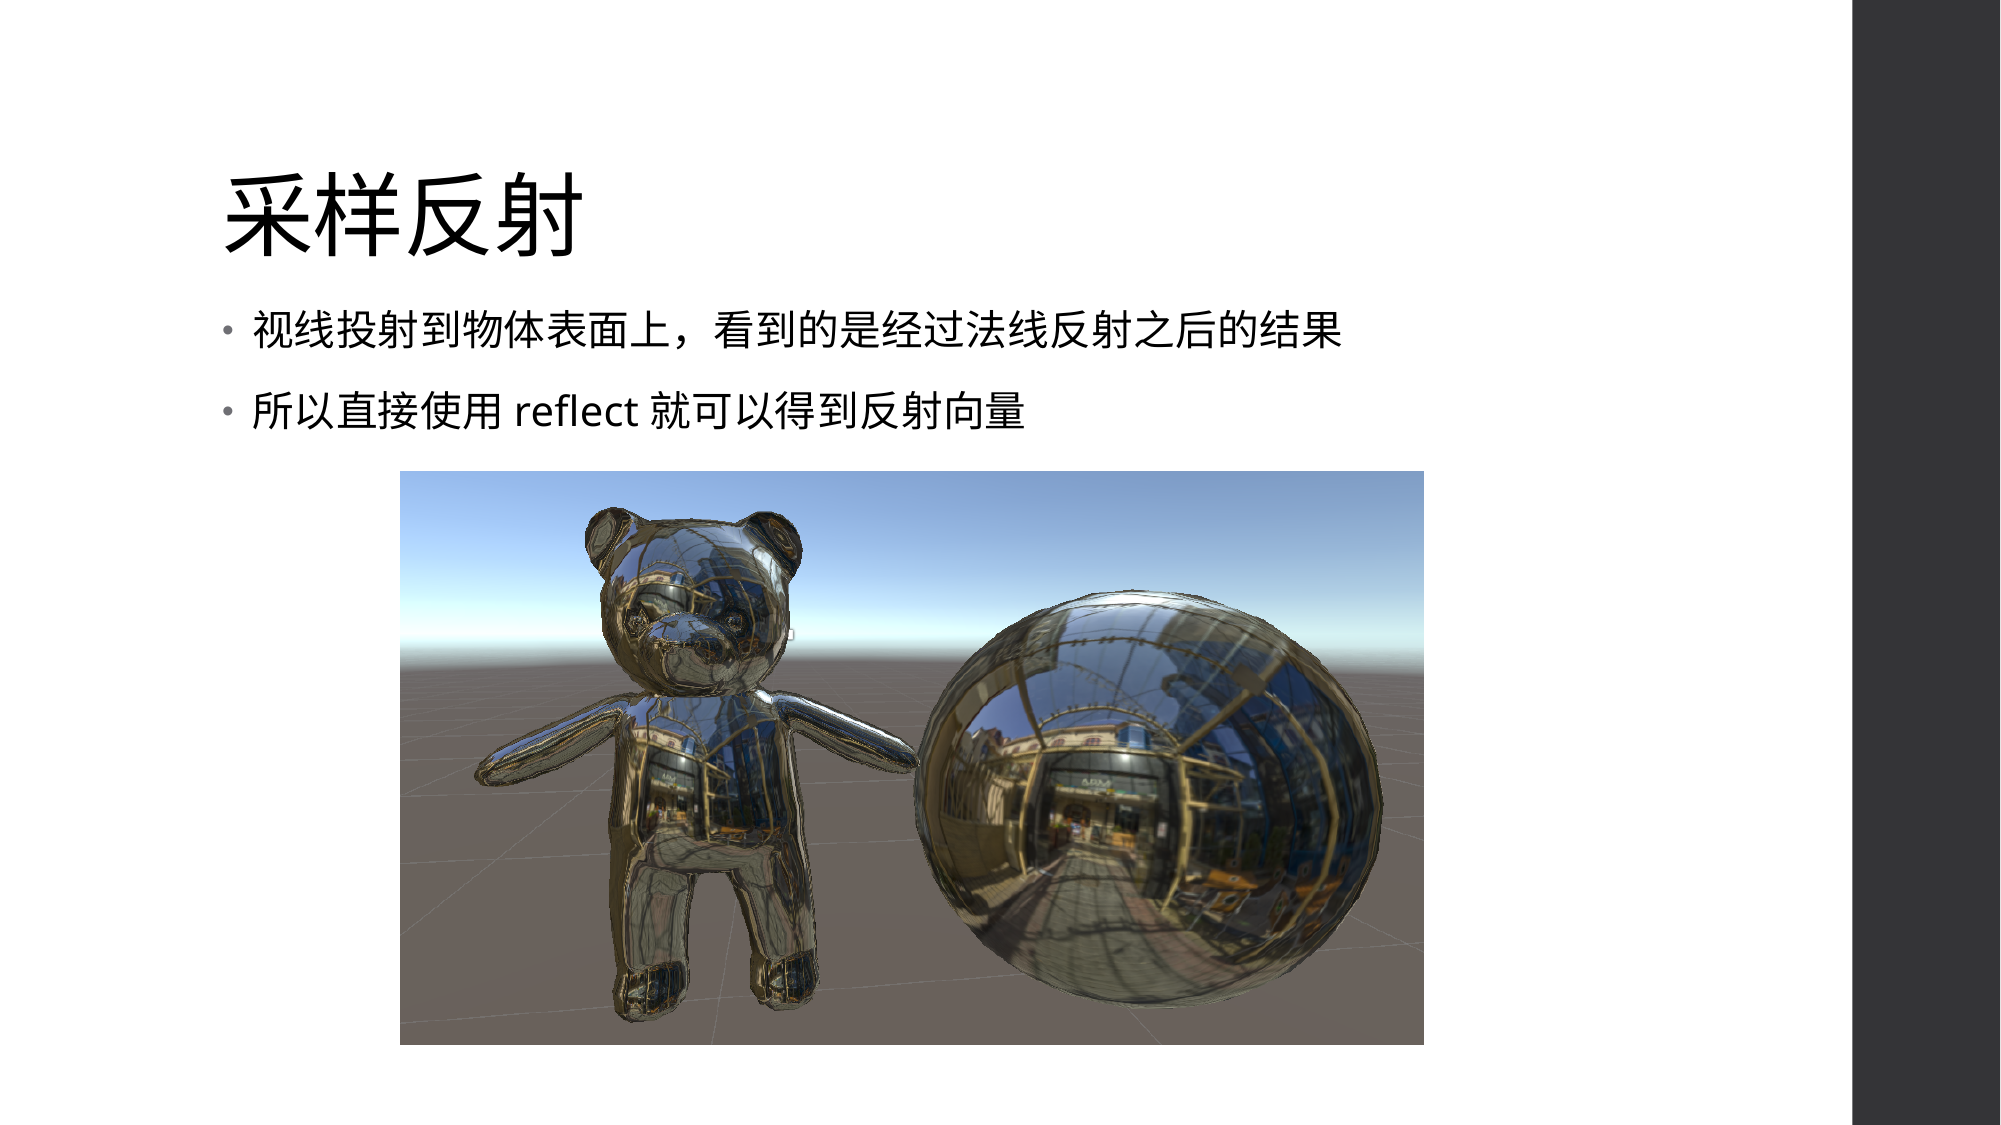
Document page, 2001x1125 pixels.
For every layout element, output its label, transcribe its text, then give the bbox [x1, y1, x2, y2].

list 视线投射到物体表面上，看到的是经过法线反射之后的结果 所以直接使用reflect就可以得到反射向量 [206, 299, 1617, 472]
picture [400, 471, 1424, 1045]
title 采样反射 [206, 60, 1797, 278]
